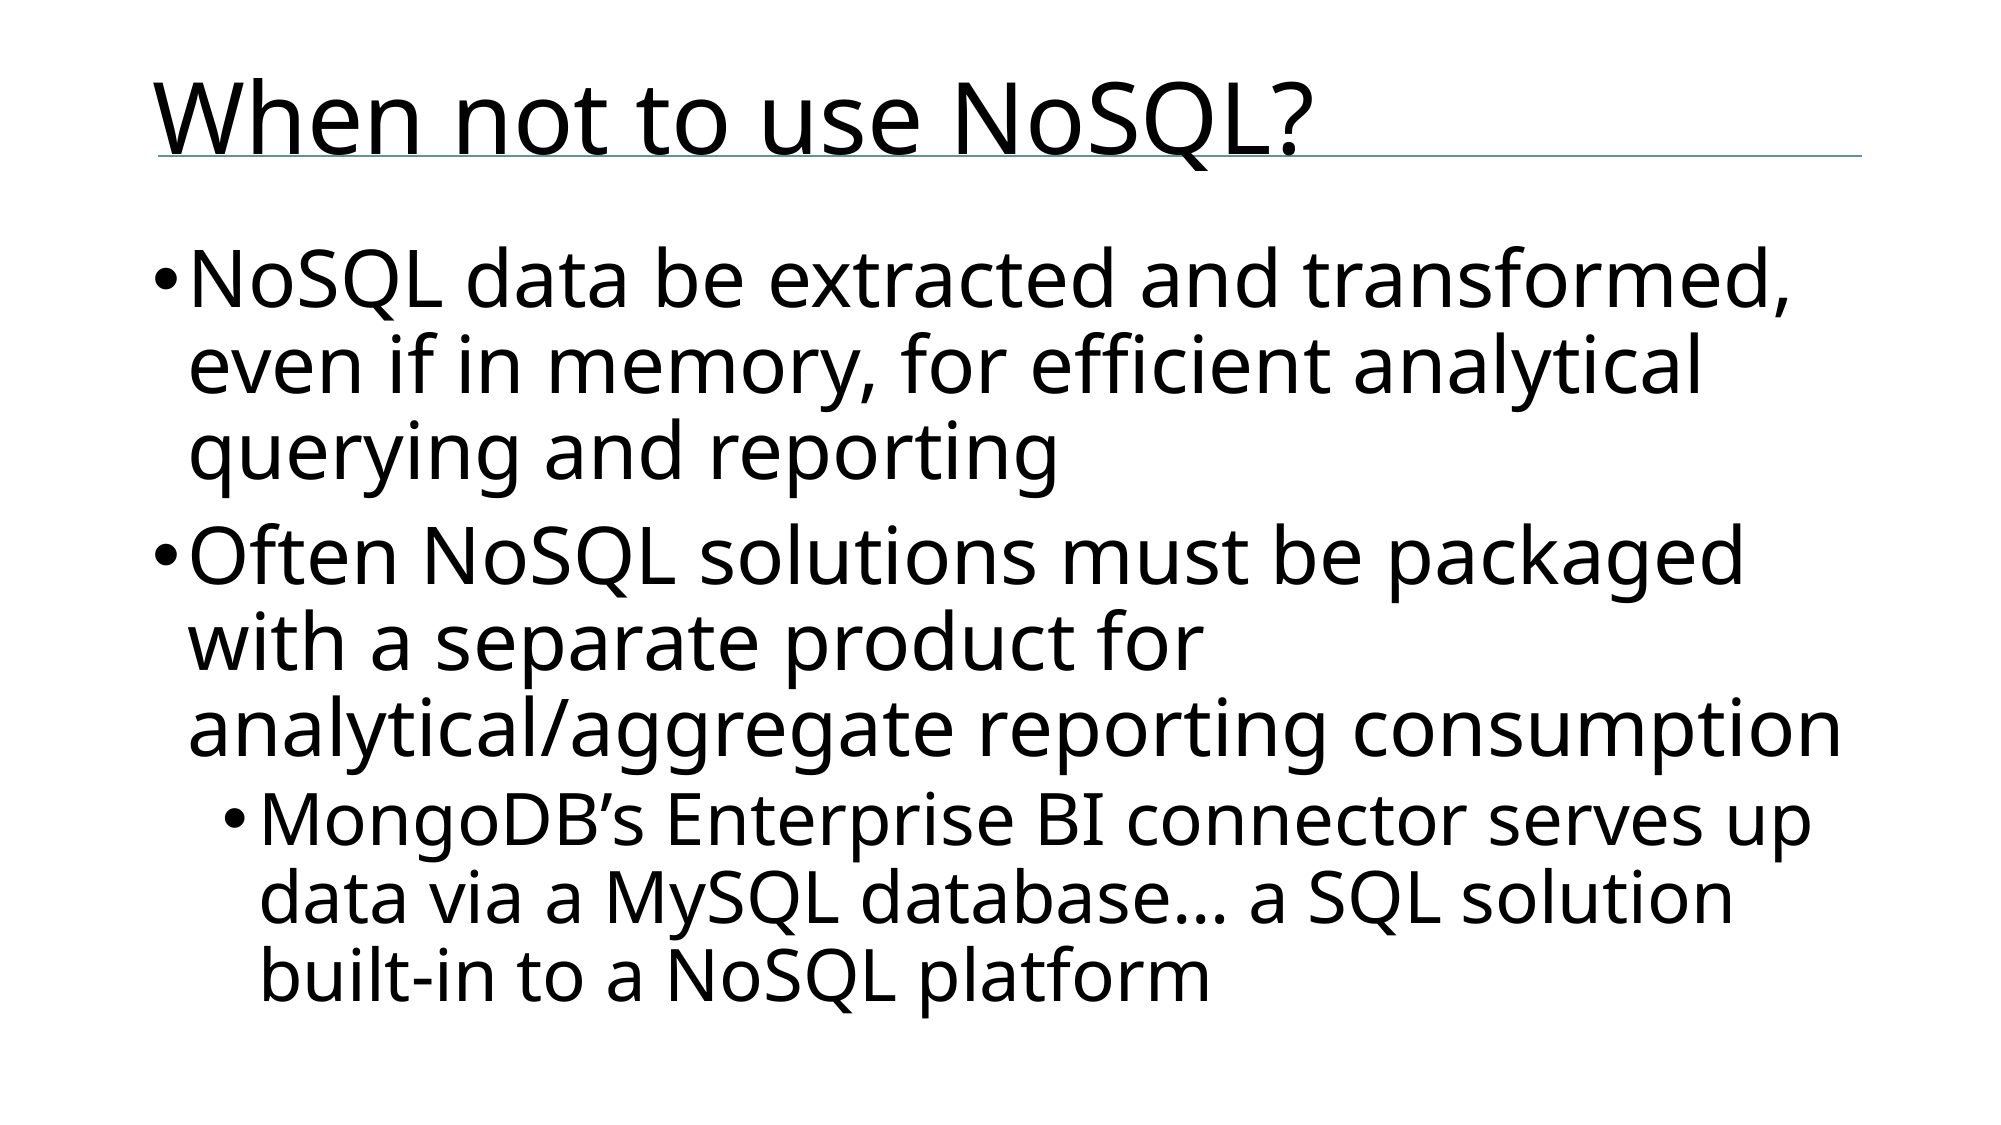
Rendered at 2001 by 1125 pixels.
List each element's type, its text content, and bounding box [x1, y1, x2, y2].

list NoSQL data be extracted and transformed, even if in memory, for efficient analytical querying and reporting Often NoSQL solutions must be packaged with a separate product for analytical/aggregate reporting consumption MongoDB’s Enterprise BI connector serves up data via a MySQL database… a SQL solution built-in to a NoSQL platform [137, 231, 1863, 1104]
title When not to use NoSQL? [137, 59, 1863, 184]
